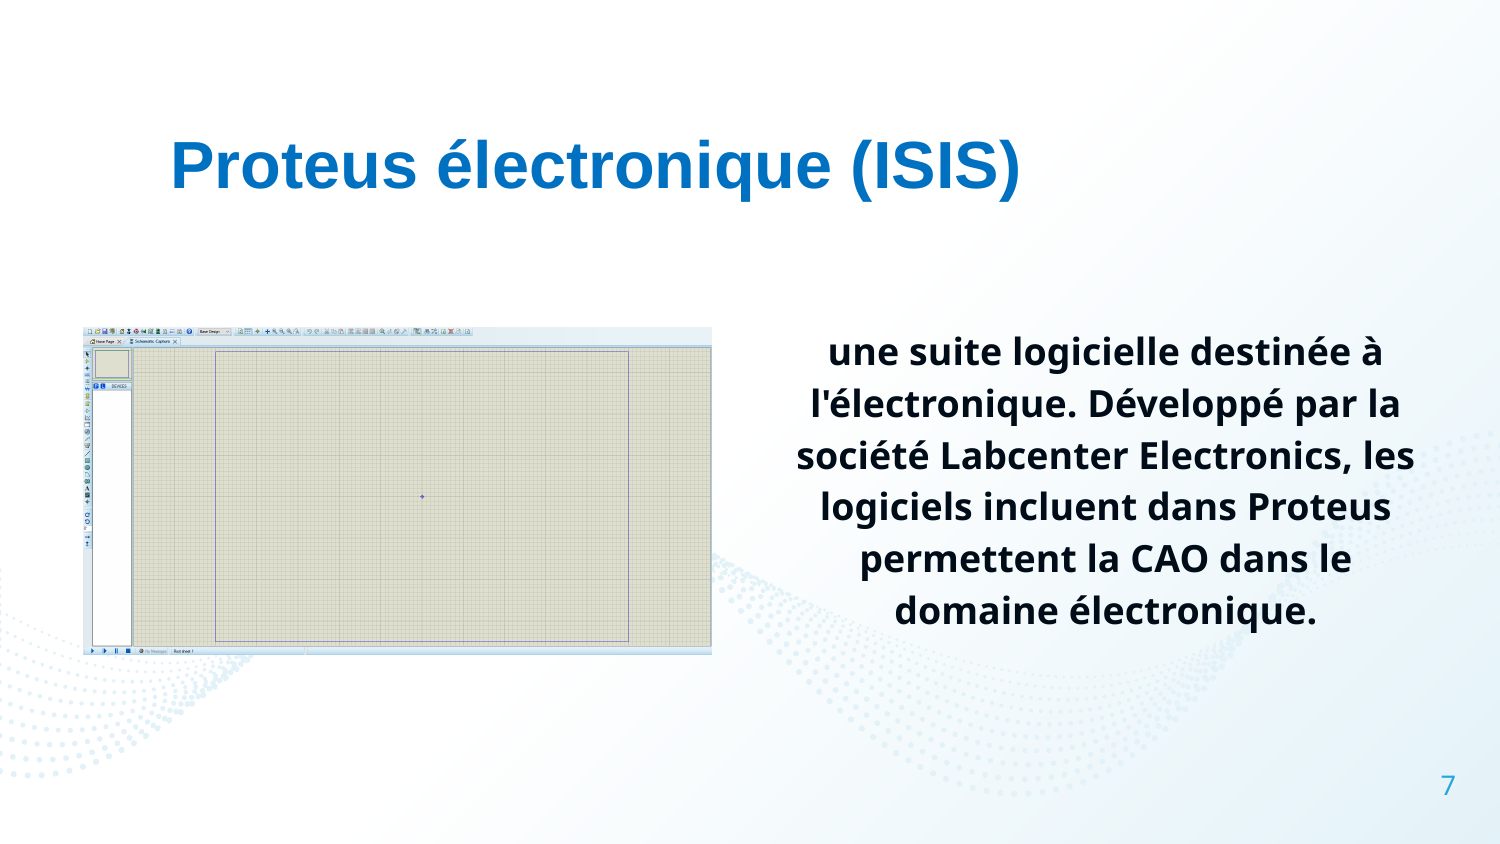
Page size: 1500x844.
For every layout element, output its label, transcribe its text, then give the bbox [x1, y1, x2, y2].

picture [83, 327, 713, 655]
list une suite logicielle destinée à l'électronique. Développé par la société Labcenter Electronics, les logiciels incluent dans Proteus permettent la CAO dans le domaine électronique. [772, 248, 1440, 787]
slide_number 7 [1366, 754, 1457, 819]
title Proteus électronique (ISIS) [170, 67, 1260, 203]
